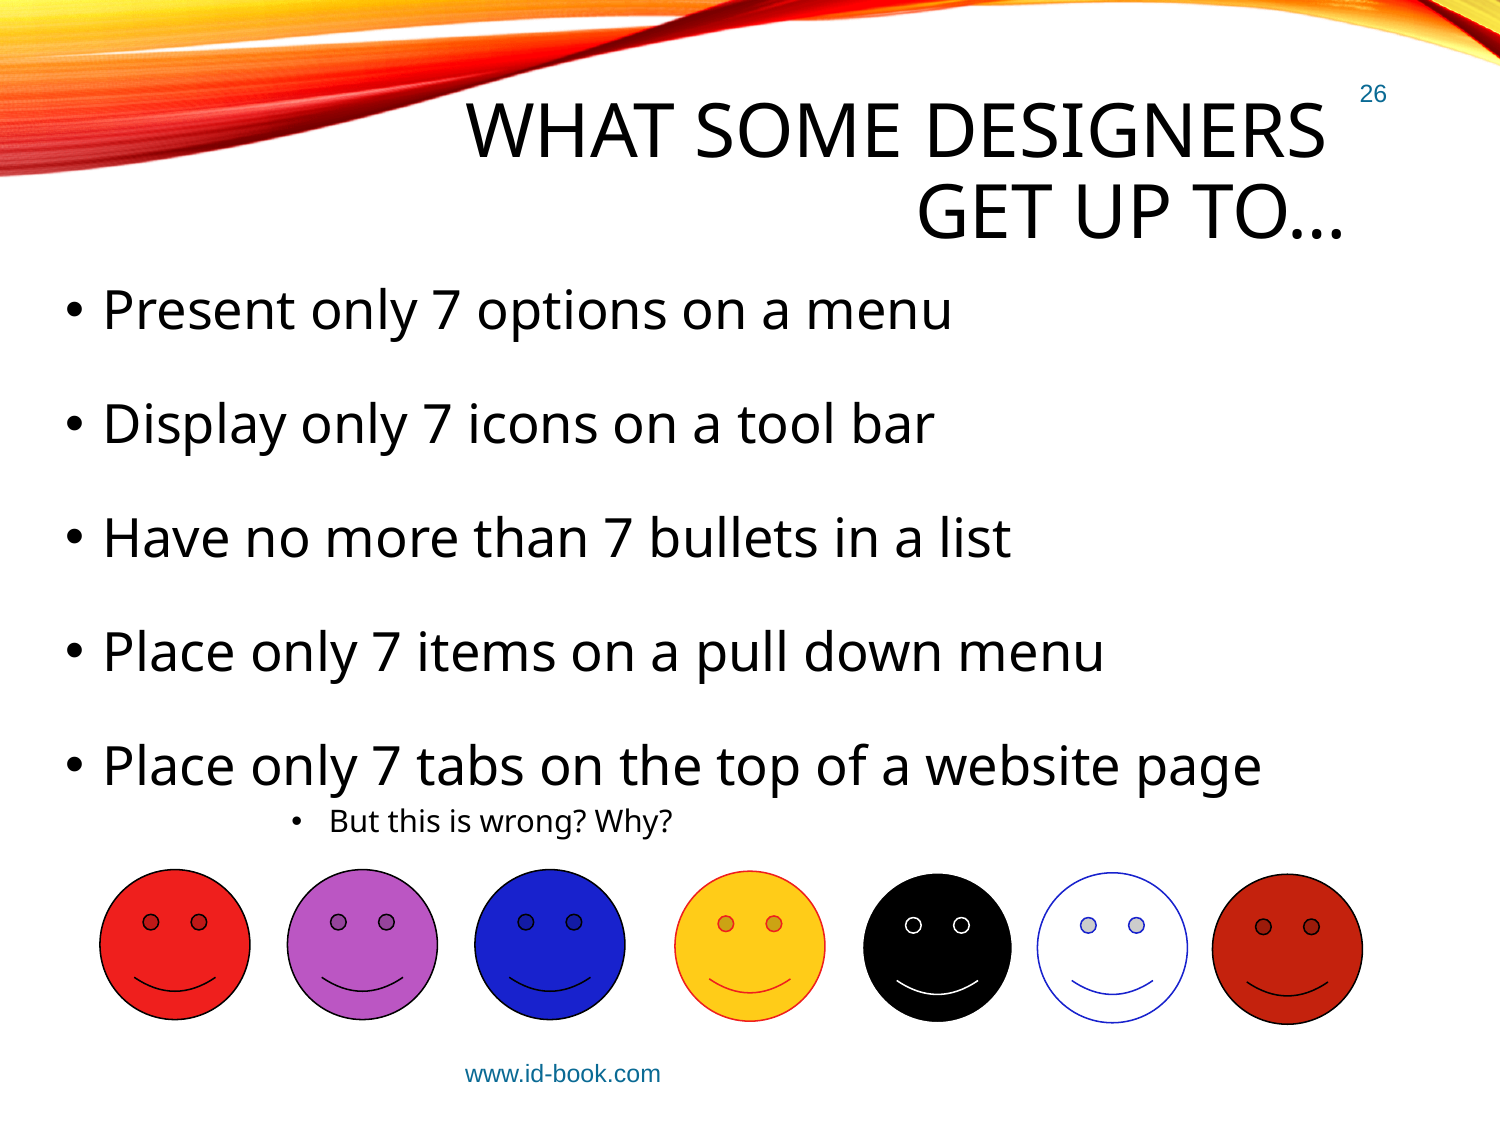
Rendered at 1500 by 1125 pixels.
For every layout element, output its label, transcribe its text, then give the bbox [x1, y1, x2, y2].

list Present only 7 options on a menu Display only 7 icons on a tool bar Have no more than 7 bullets in a list Place only 7 items on a pull down menu Place only 7 tabs on the top of a website page But this is wrong? Why? [50, 275, 1438, 849]
text_box [674, 871, 825, 1022]
text_box [474, 869, 625, 1020]
footer www.id-book.com [97, 1042, 1030, 1103]
picture [0, 0, 1500, 178]
text_box [1037, 872, 1188, 1023]
title What some designers get up to… [206, 79, 1363, 268]
text_box [287, 869, 438, 1020]
text_box [862, 872, 1013, 1023]
text_box [1212, 874, 1363, 1025]
slide_number 26 [1078, 62, 1403, 123]
text_box [99, 869, 250, 1020]
